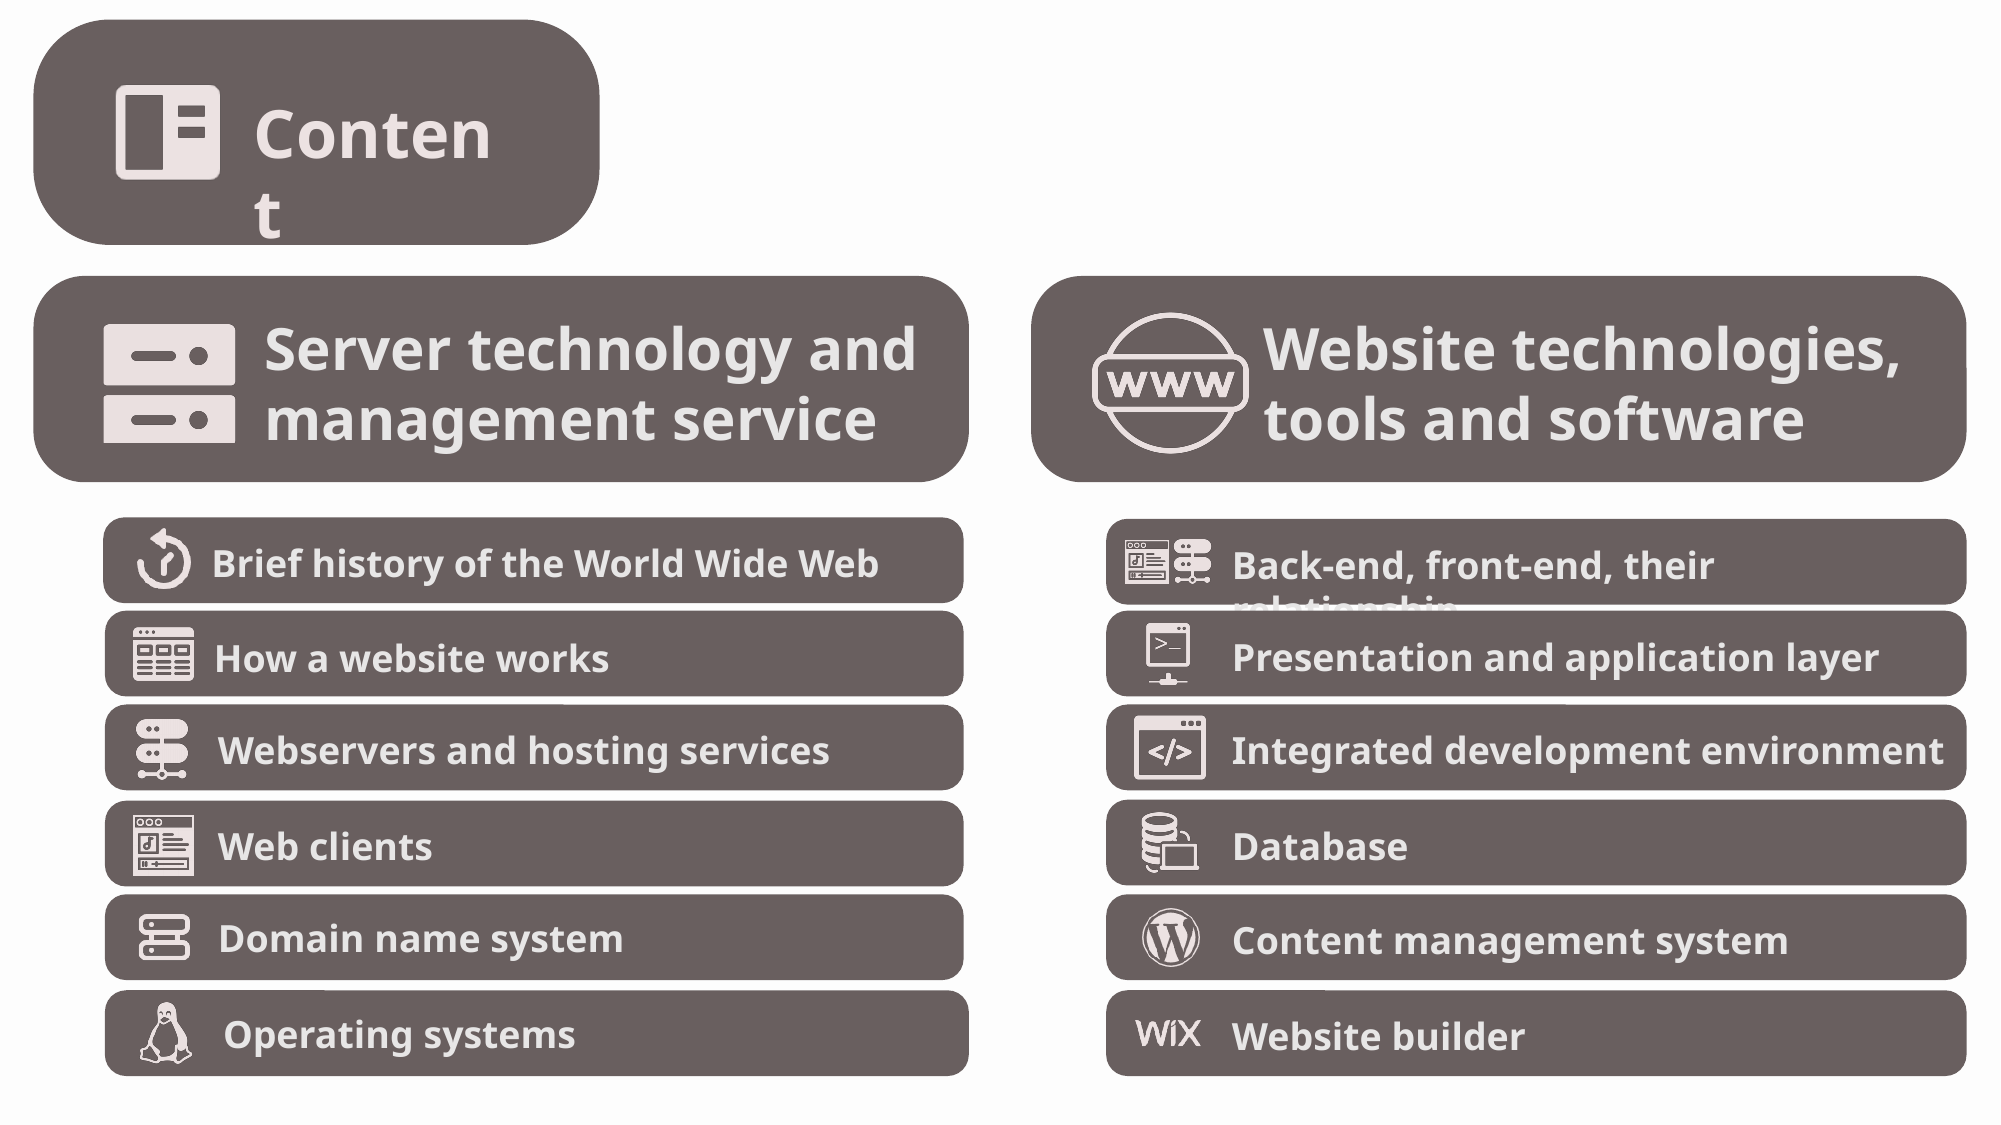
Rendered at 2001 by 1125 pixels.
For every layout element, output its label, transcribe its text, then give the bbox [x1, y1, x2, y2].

text_box [1105, 989, 1968, 1078]
text_box Back-end, front-end, their relationship [1217, 534, 1964, 618]
text_box Presentation and application layer [1217, 626, 1964, 686]
text_box [1030, 274, 1963, 484]
text_box [1105, 703, 1968, 792]
text_box [103, 609, 965, 698]
text_box [103, 799, 965, 888]
text_box Web clients [203, 815, 876, 875]
text_box [1105, 609, 1968, 698]
text_box Content management system [1217, 909, 1964, 970]
picture [133, 815, 194, 876]
picture [135, 1002, 197, 1064]
text_box [32, 274, 965, 484]
picture [1135, 1000, 1201, 1066]
text_box Integrated development environment [1217, 719, 1964, 780]
text_box Operating systems [208, 1003, 881, 1064]
text_box Database [1217, 815, 1964, 875]
text_box [1105, 517, 1968, 606]
text_box Website builder [1217, 1005, 1964, 1066]
text_box [1105, 893, 1968, 982]
picture [1139, 812, 1201, 873]
text_box [103, 989, 970, 1078]
text_box [102, 516, 965, 605]
picture [1137, 623, 1199, 685]
picture [133, 623, 194, 685]
picture [133, 906, 195, 968]
text_box [1105, 798, 1968, 887]
picture [1125, 540, 1169, 584]
picture [133, 528, 194, 589]
text_box [103, 893, 965, 982]
text_box Server technology and management service [249, 304, 968, 460]
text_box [33, 19, 600, 245]
picture [1139, 906, 1201, 968]
text_box Domain name system [203, 907, 876, 968]
text_box Webservers and hosting services [203, 719, 876, 780]
picture [1134, 712, 1206, 783]
picture [103, 324, 250, 443]
text_box Website technologies, tools and software [1249, 304, 1967, 460]
picture [131, 719, 193, 780]
text_box [103, 703, 965, 792]
text_box Brief history of the World Wide Web [196, 532, 914, 593]
picture [1170, 539, 1215, 584]
text_box How a website works [199, 627, 629, 688]
picture [1092, 304, 1249, 462]
